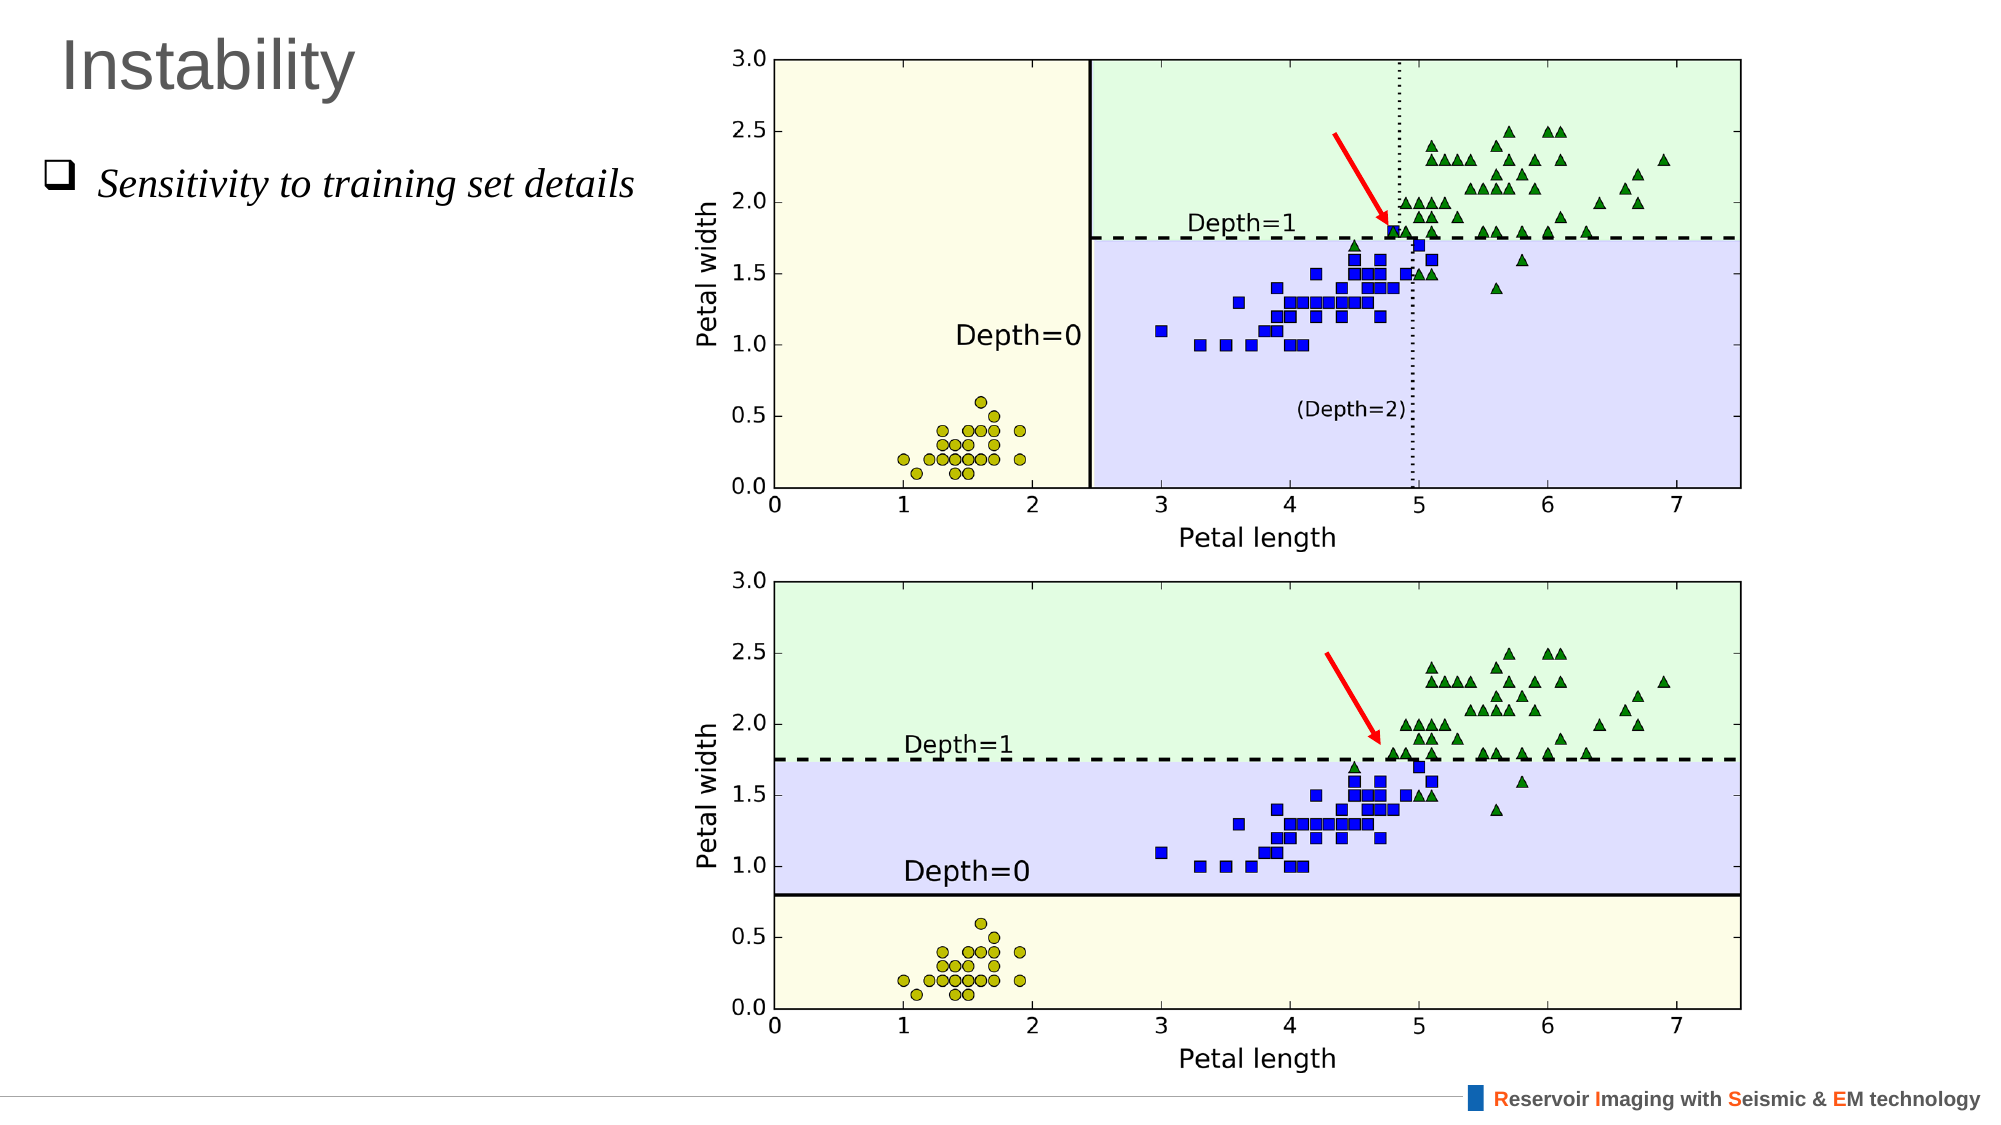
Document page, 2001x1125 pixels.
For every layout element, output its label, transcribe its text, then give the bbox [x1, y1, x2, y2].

text_box Sensitivity to training set details [26, 148, 651, 213]
picture [695, 571, 1742, 1073]
picture [695, 49, 1742, 552]
title Instability [45, 0, 1771, 134]
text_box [1326, 652, 1381, 745]
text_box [1334, 133, 1389, 226]
